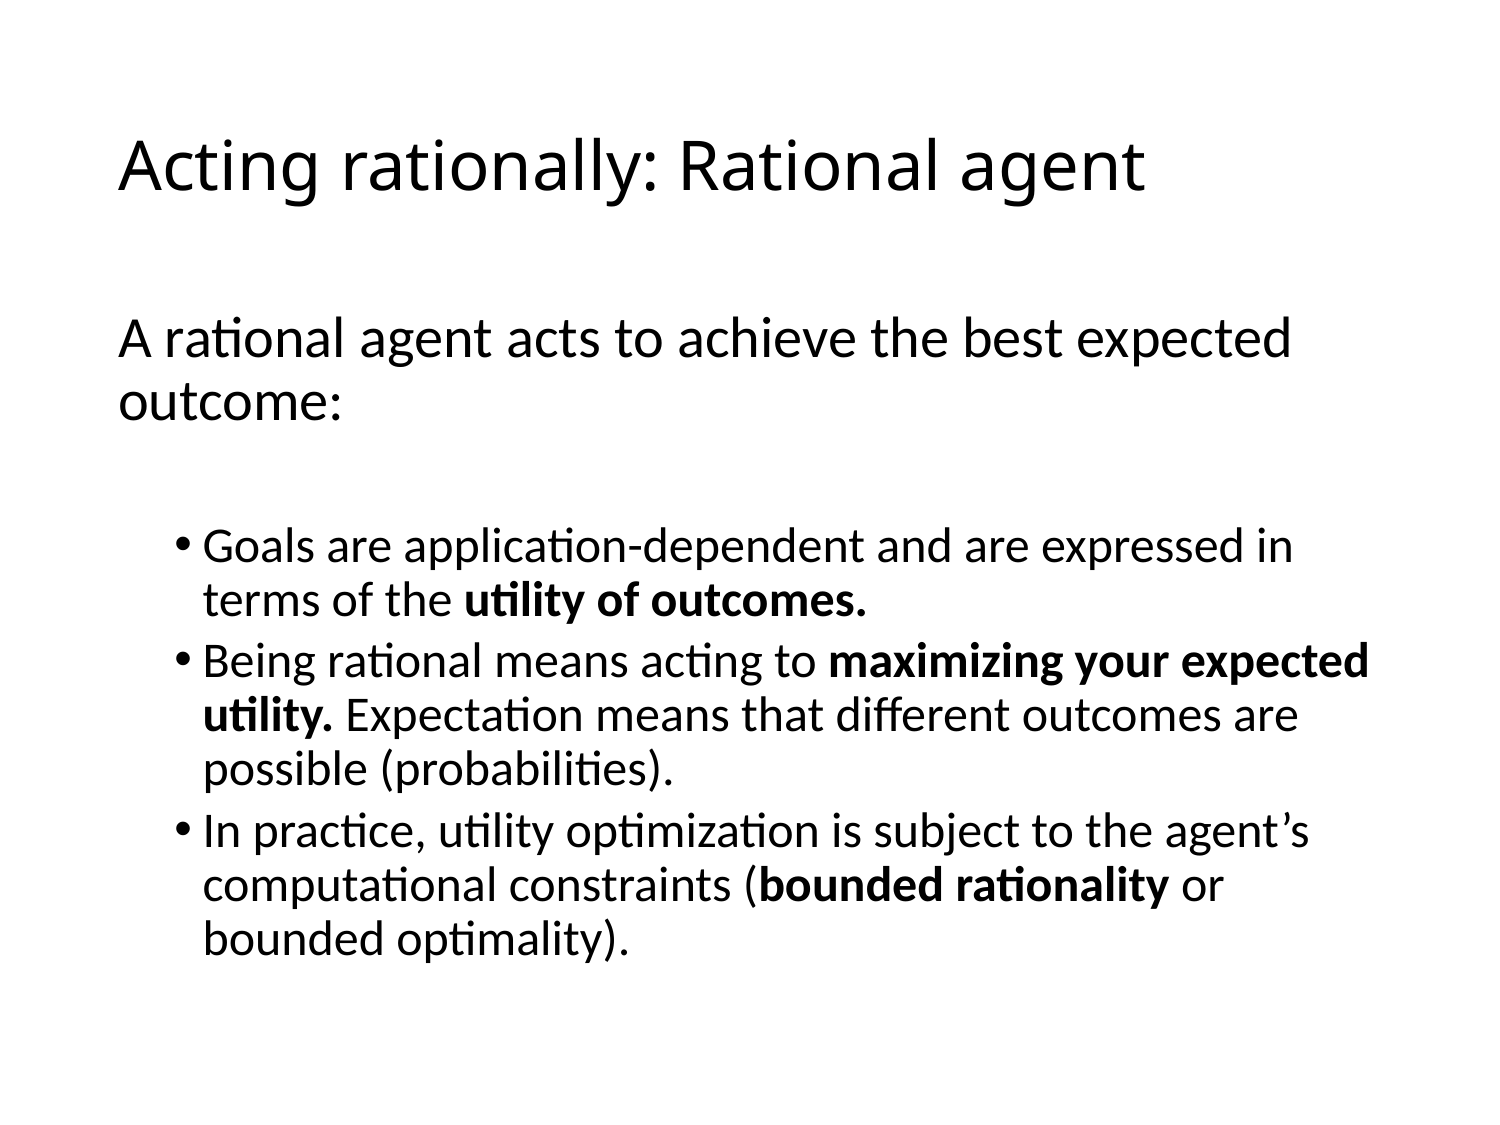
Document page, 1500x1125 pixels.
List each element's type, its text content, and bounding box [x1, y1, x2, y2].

title Acting rationally: Rational agent [103, 59, 1397, 278]
list A rational agent acts to achieve the best expected outcome: Goals are application-dependent and are expressed in terms of the utility of outcomes. Being rational means acting to maximizing your expected utility. Expectation means that different outcomes are possible (probabilities). In practice, utility optimization is subject to the agent’s computational constraints (bounded rationality or bounded optimality). [103, 299, 1397, 1014]
